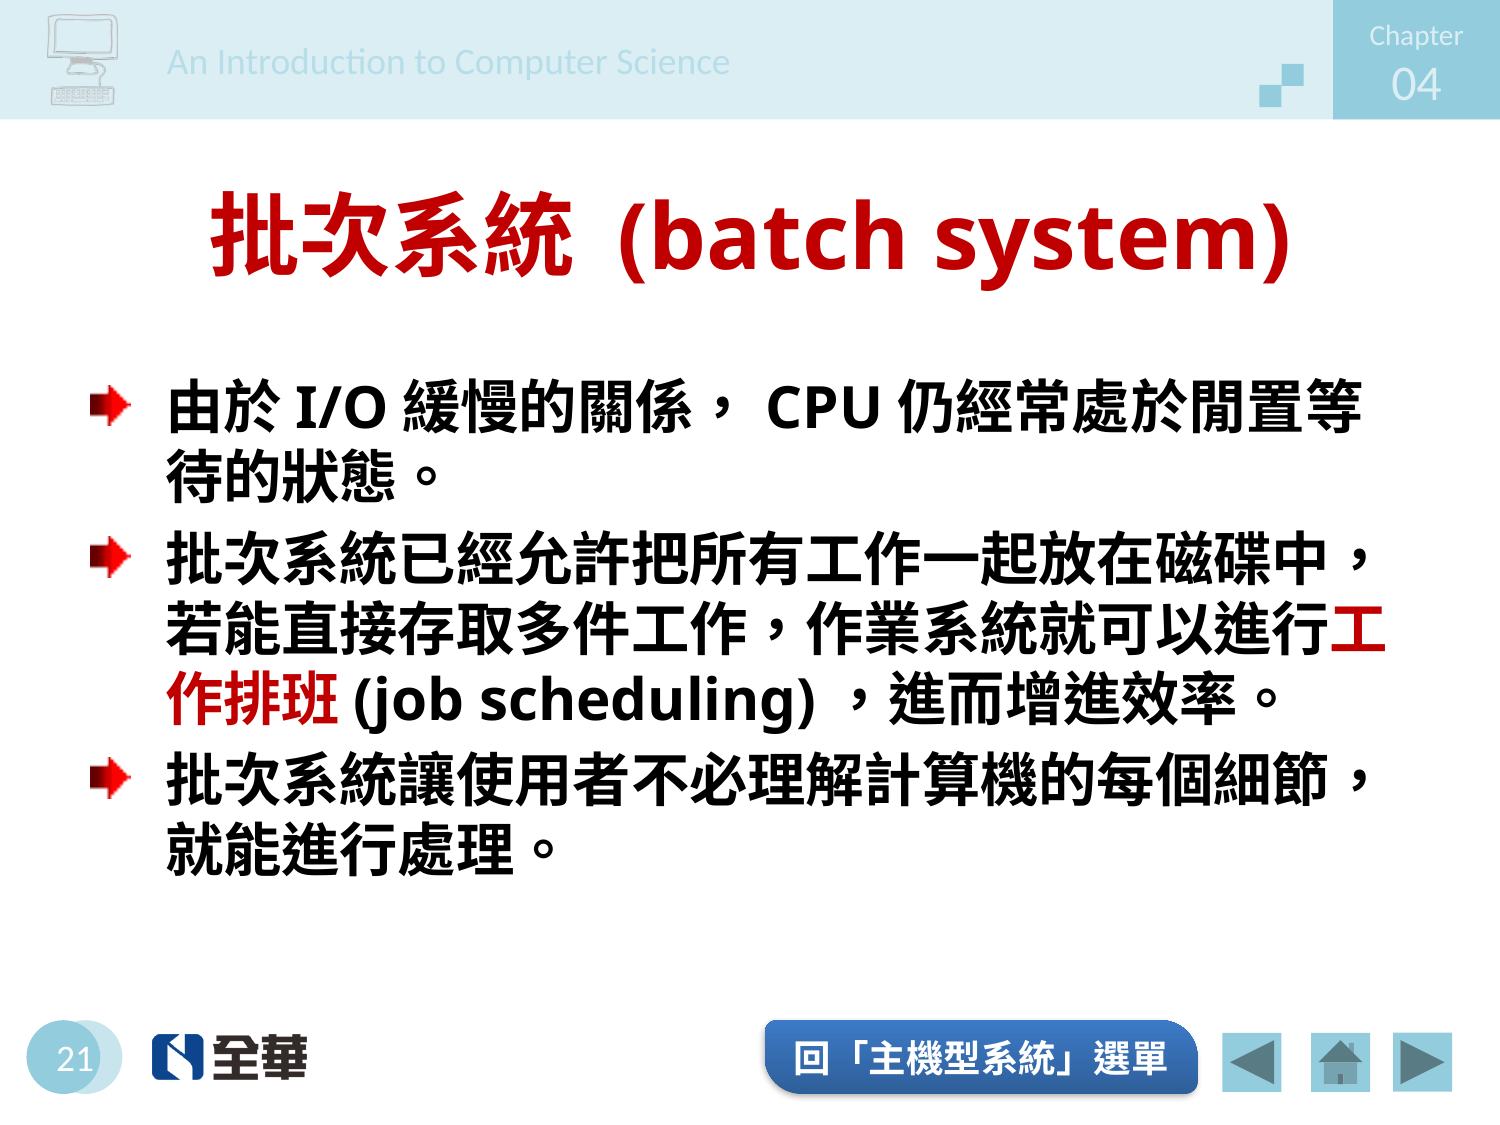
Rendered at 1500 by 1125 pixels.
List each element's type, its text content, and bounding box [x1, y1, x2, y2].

title 批次系統 (batch system) [75, 138, 1425, 327]
picture [90, 757, 131, 799]
picture [47, 14, 118, 106]
picture [90, 536, 131, 578]
text_box 回「主機型系統」選單 [764, 1020, 1198, 1094]
picture [90, 385, 131, 426]
picture [152, 1034, 307, 1080]
list 由於I/O緩慢的關係，CPU仍經常處於閒置等待的狀態。 批次系統已經允許把所有工作一起放在磁碟中，若能直接存取多件工作，作業系統就可以進行工作排班(job scheduling)，進而增進效率。 批次系統讓使用者不必理解計算機的每個細節，就能進行處理。 [75, 363, 1425, 1005]
